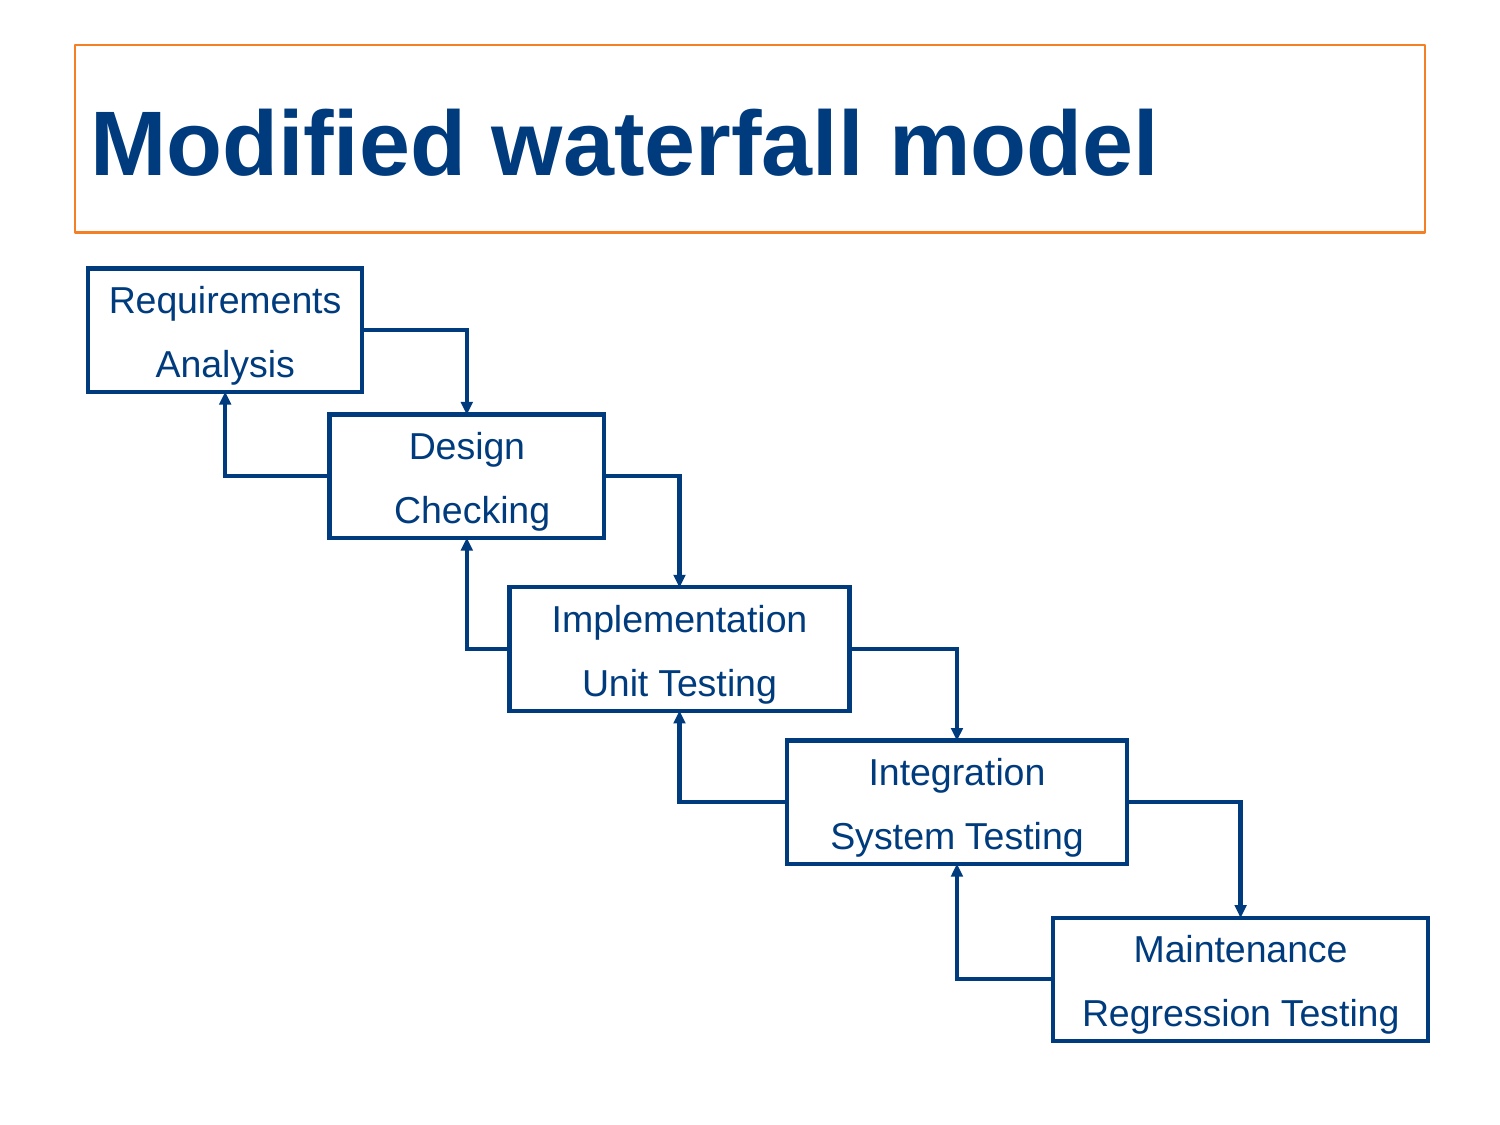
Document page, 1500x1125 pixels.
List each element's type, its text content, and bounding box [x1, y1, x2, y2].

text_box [679, 715, 788, 806]
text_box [224, 396, 330, 480]
text_box Integration System Testing [786, 740, 1127, 865]
text_box Design Checking [329, 414, 604, 538]
text_box Maintenance Regression Testing [1052, 917, 1429, 1042]
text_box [362, 332, 467, 415]
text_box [956, 869, 1054, 983]
text_box Implementation Unit Testing [509, 587, 850, 711]
text_box Requirements Analysis [87, 268, 363, 392]
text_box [1126, 804, 1241, 918]
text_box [849, 651, 958, 741]
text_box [603, 478, 680, 588]
title Modified waterfall model [74, 44, 1426, 234]
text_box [466, 542, 510, 652]
